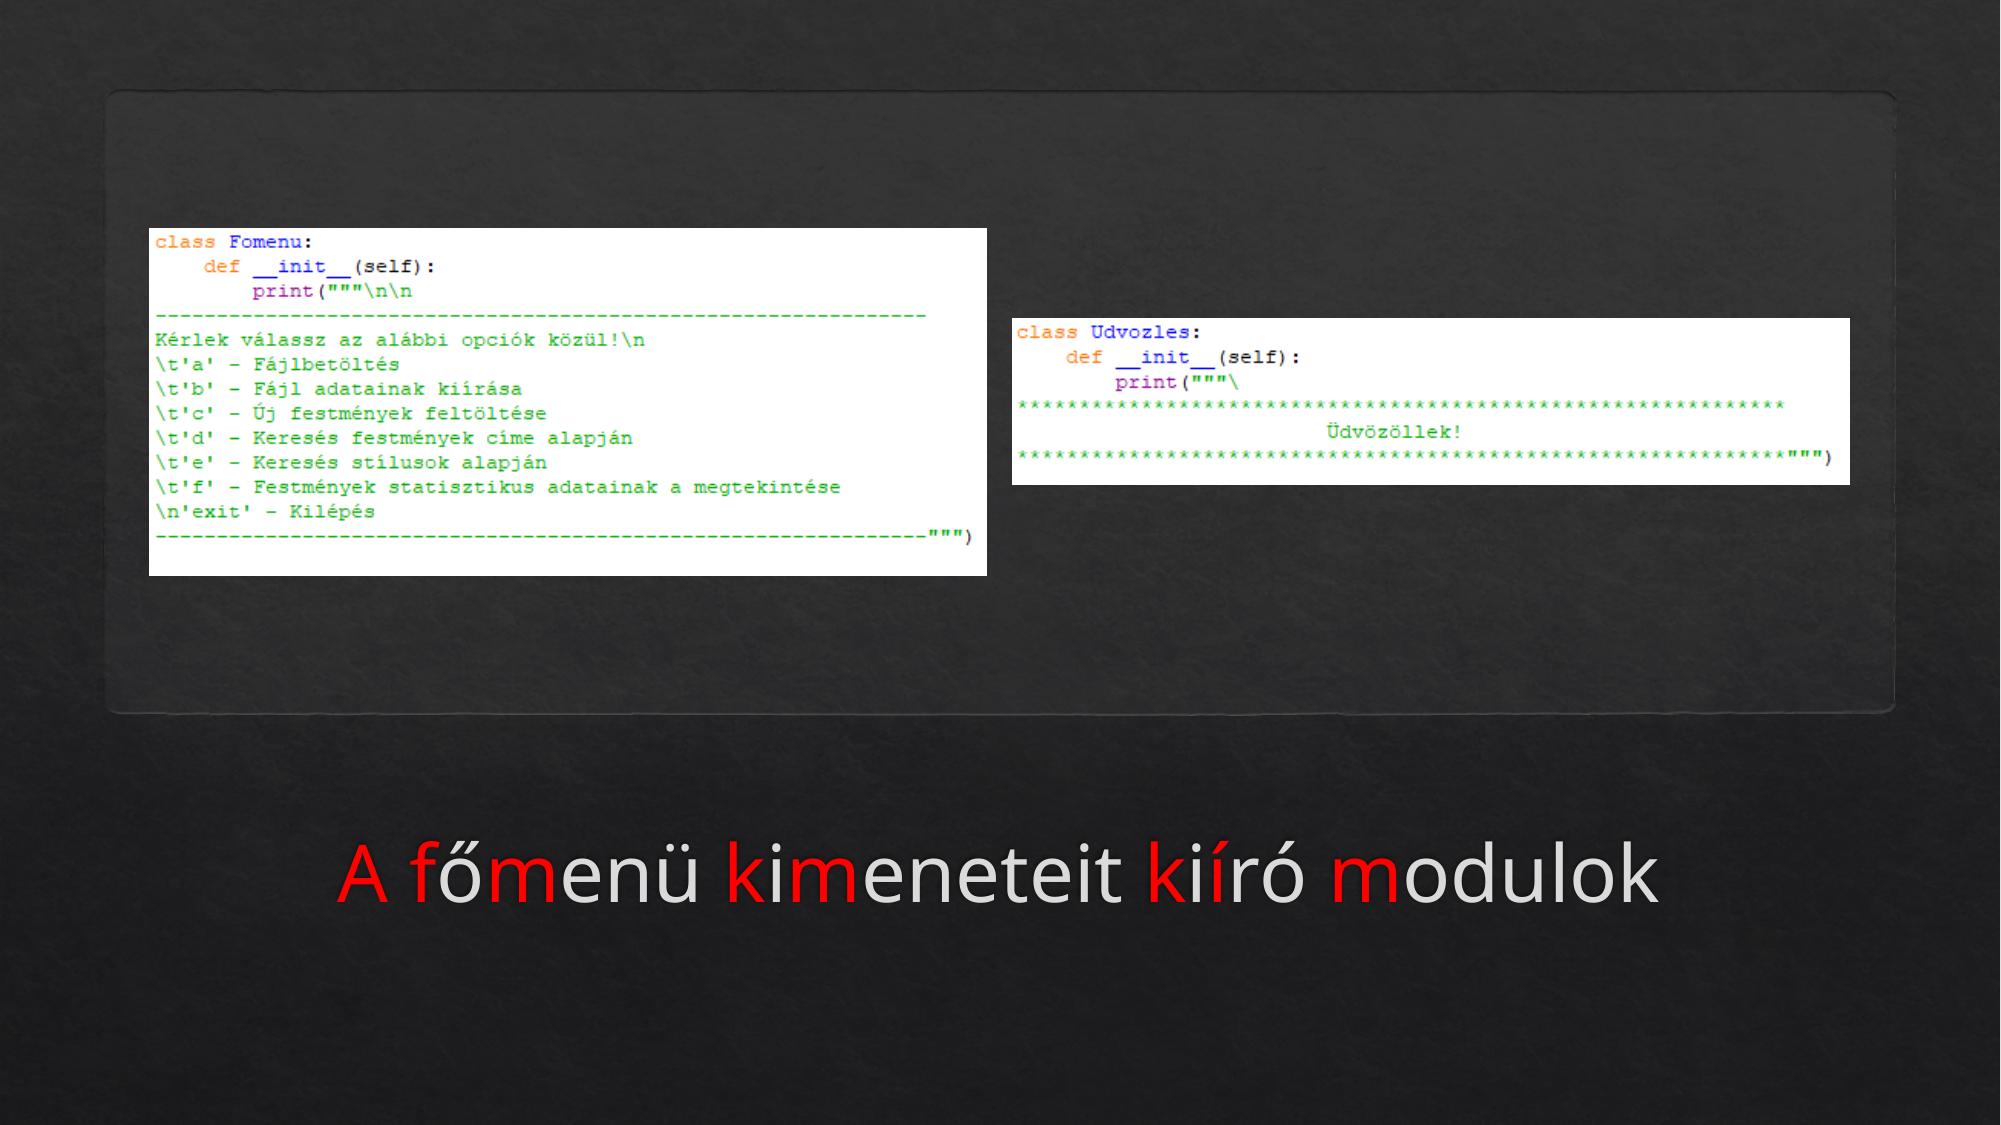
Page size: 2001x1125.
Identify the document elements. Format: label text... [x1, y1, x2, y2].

title A főmenü kimeneteit kiíró modulok [224, 740, 1774, 926]
picture [102, 89, 1898, 717]
